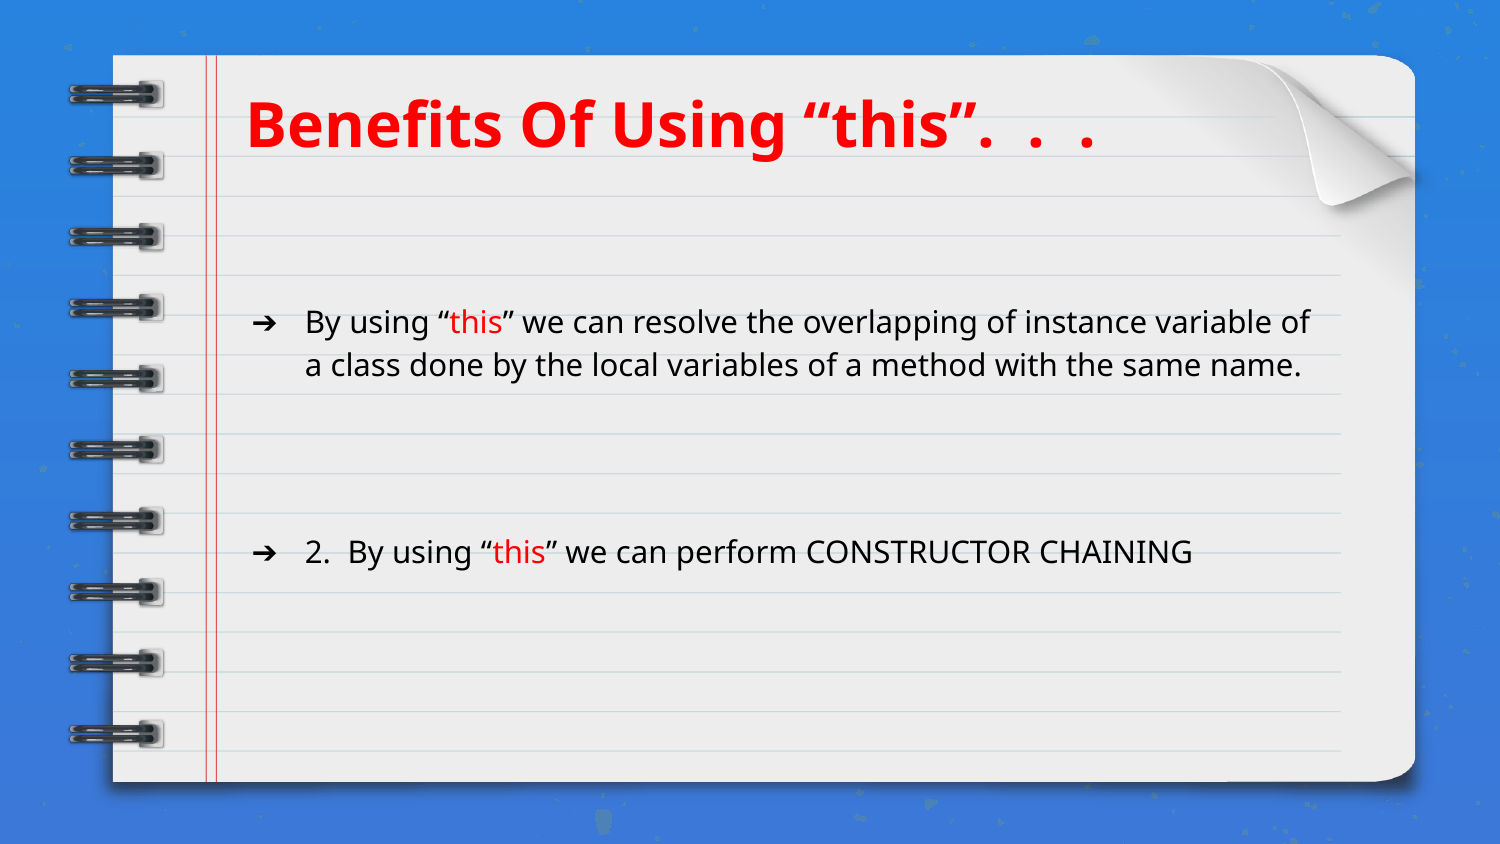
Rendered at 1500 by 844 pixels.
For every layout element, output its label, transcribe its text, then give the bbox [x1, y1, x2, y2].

title Benefits Of Using “this”. . . [230, 58, 1270, 177]
picture [63, 22, 1437, 822]
list By using “this” we can resolve the overlapping of instance variable of a class done by the local variables of a method with the same name. 2. By using “this” we can perform CONSTRUCTOR CHAINING [214, 197, 1334, 783]
